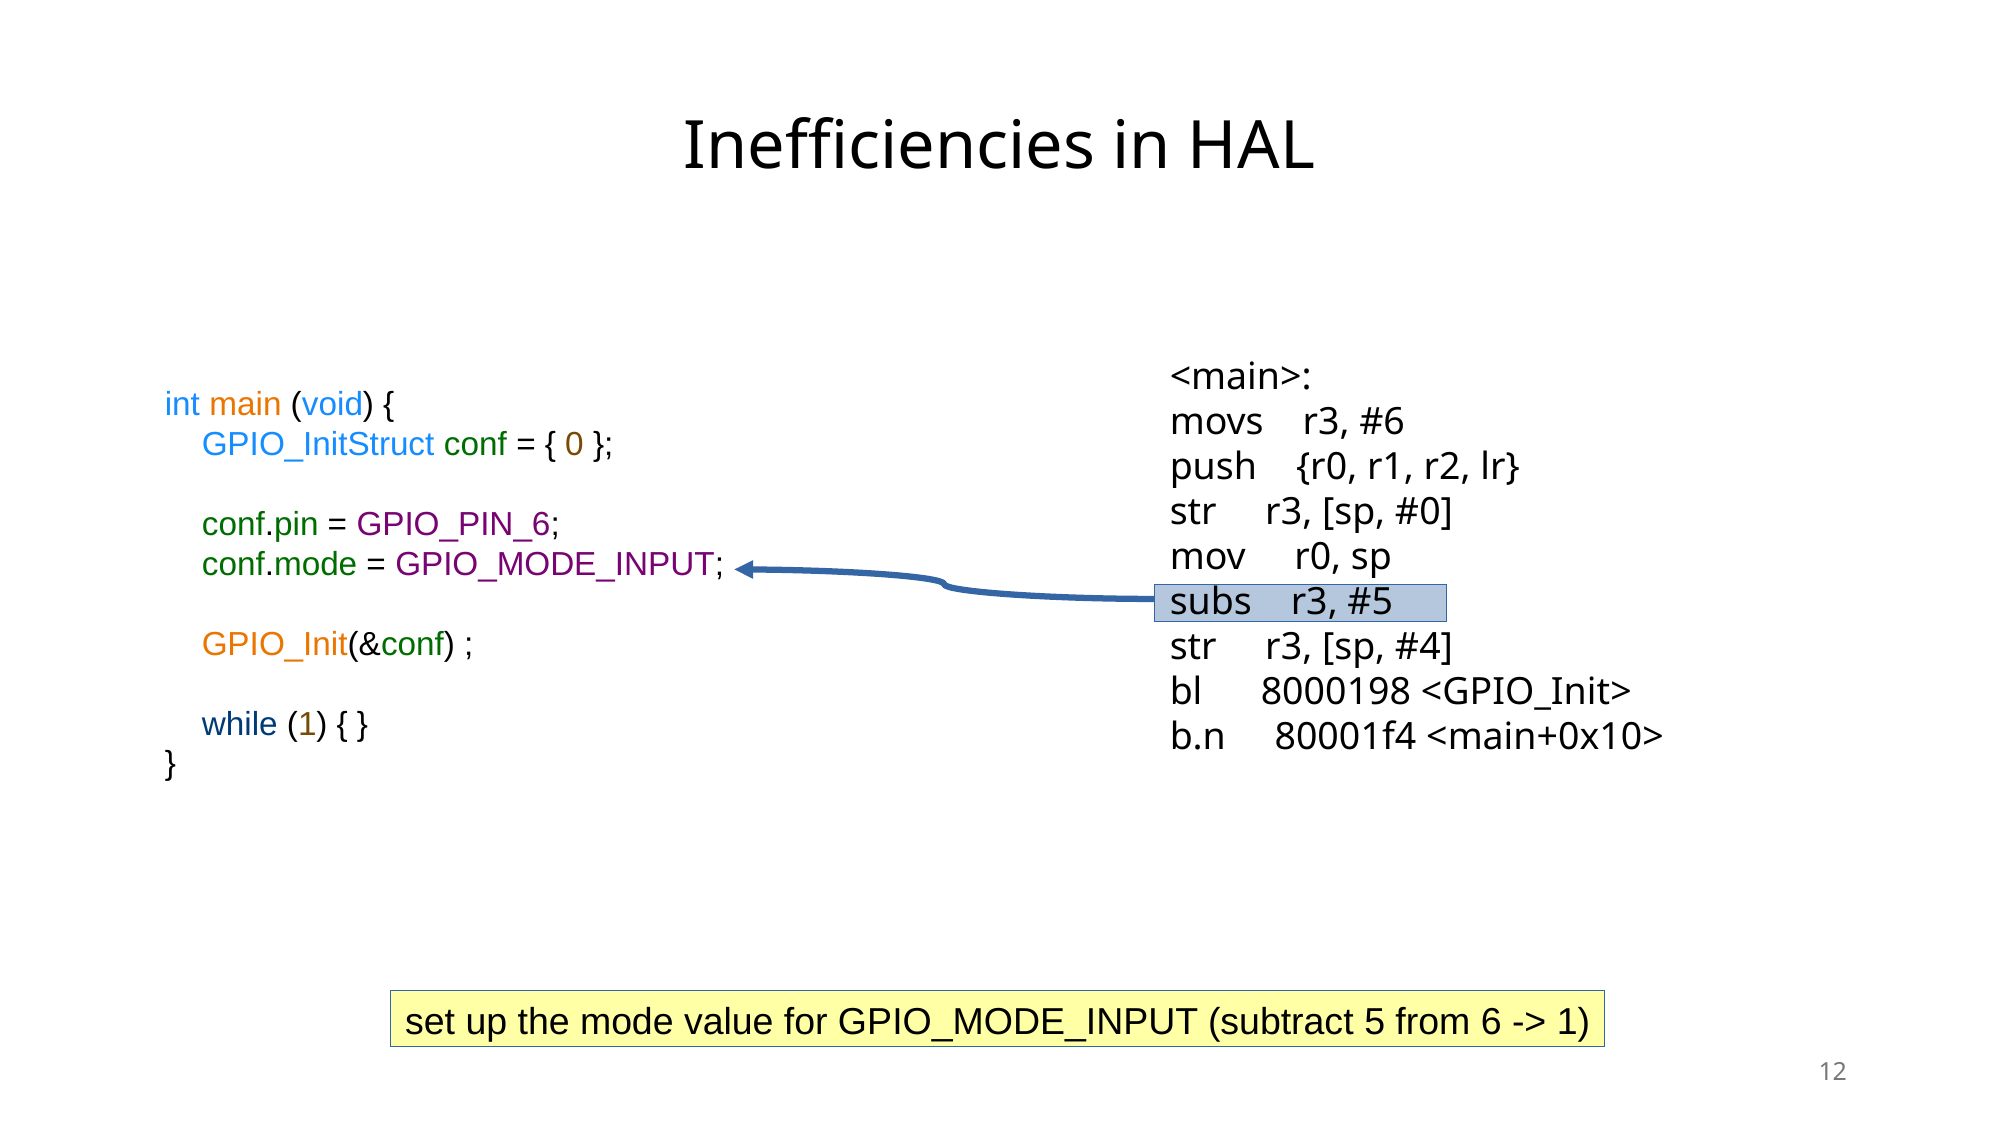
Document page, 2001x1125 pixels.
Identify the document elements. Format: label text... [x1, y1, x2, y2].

slide_number 12 [1412, 1042, 1862, 1102]
text_box <main>: movs r3, #6 push {r0, r1, r2, lr} str r3, [sp, #0] mov r0, sp subs r3, #5 str r3, [sp, #4] bl 8000198 <GPIO_Init> b.n 80001f4 <main+0x10> [1154, 345, 1867, 850]
text_box set up the mode value for GPIO_MODE_INPUT (subtract 5 from 6 -> 1) [390, 990, 1610, 1050]
text_box [734, 563, 1154, 600]
text_box Inefficiencies in HAL [317, 103, 1683, 270]
text_box int main (void) { GPIO_InitStruct conf = { 0 }; conf.pin = GPIO_PIN_6; conf.mode = GPIO_MODE_INPUT; GPIO_Init(&conf) ; while (1) { } } [150, 375, 937, 787]
